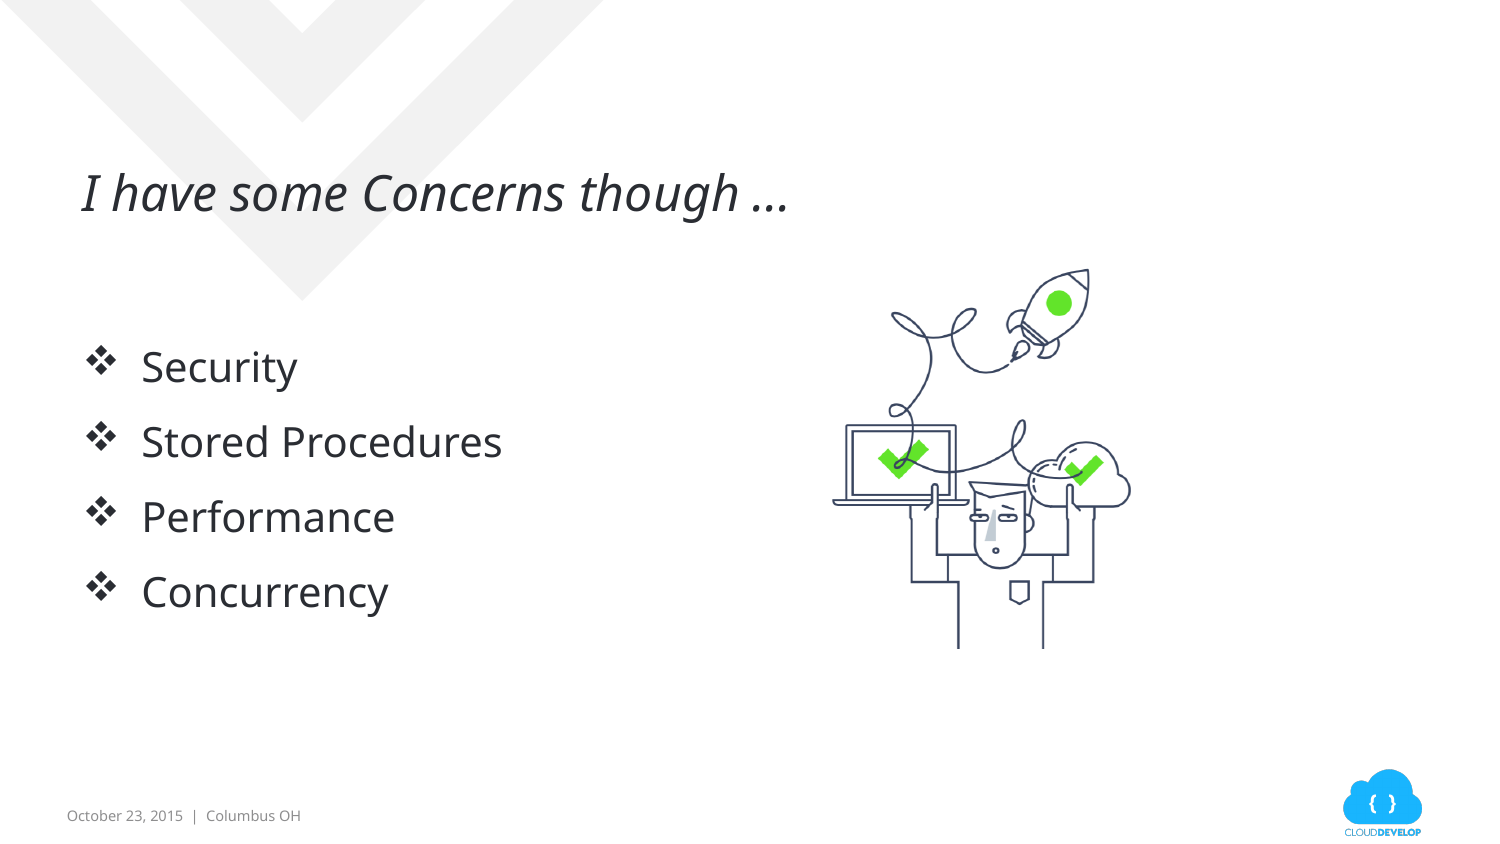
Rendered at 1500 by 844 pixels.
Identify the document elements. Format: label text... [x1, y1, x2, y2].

title I have some Concerns though ... [71, 161, 1467, 230]
text_box Security Stored Procedures Performance Concurrency [71, 310, 814, 750]
picture [813, 248, 1175, 660]
picture [1331, 753, 1434, 844]
